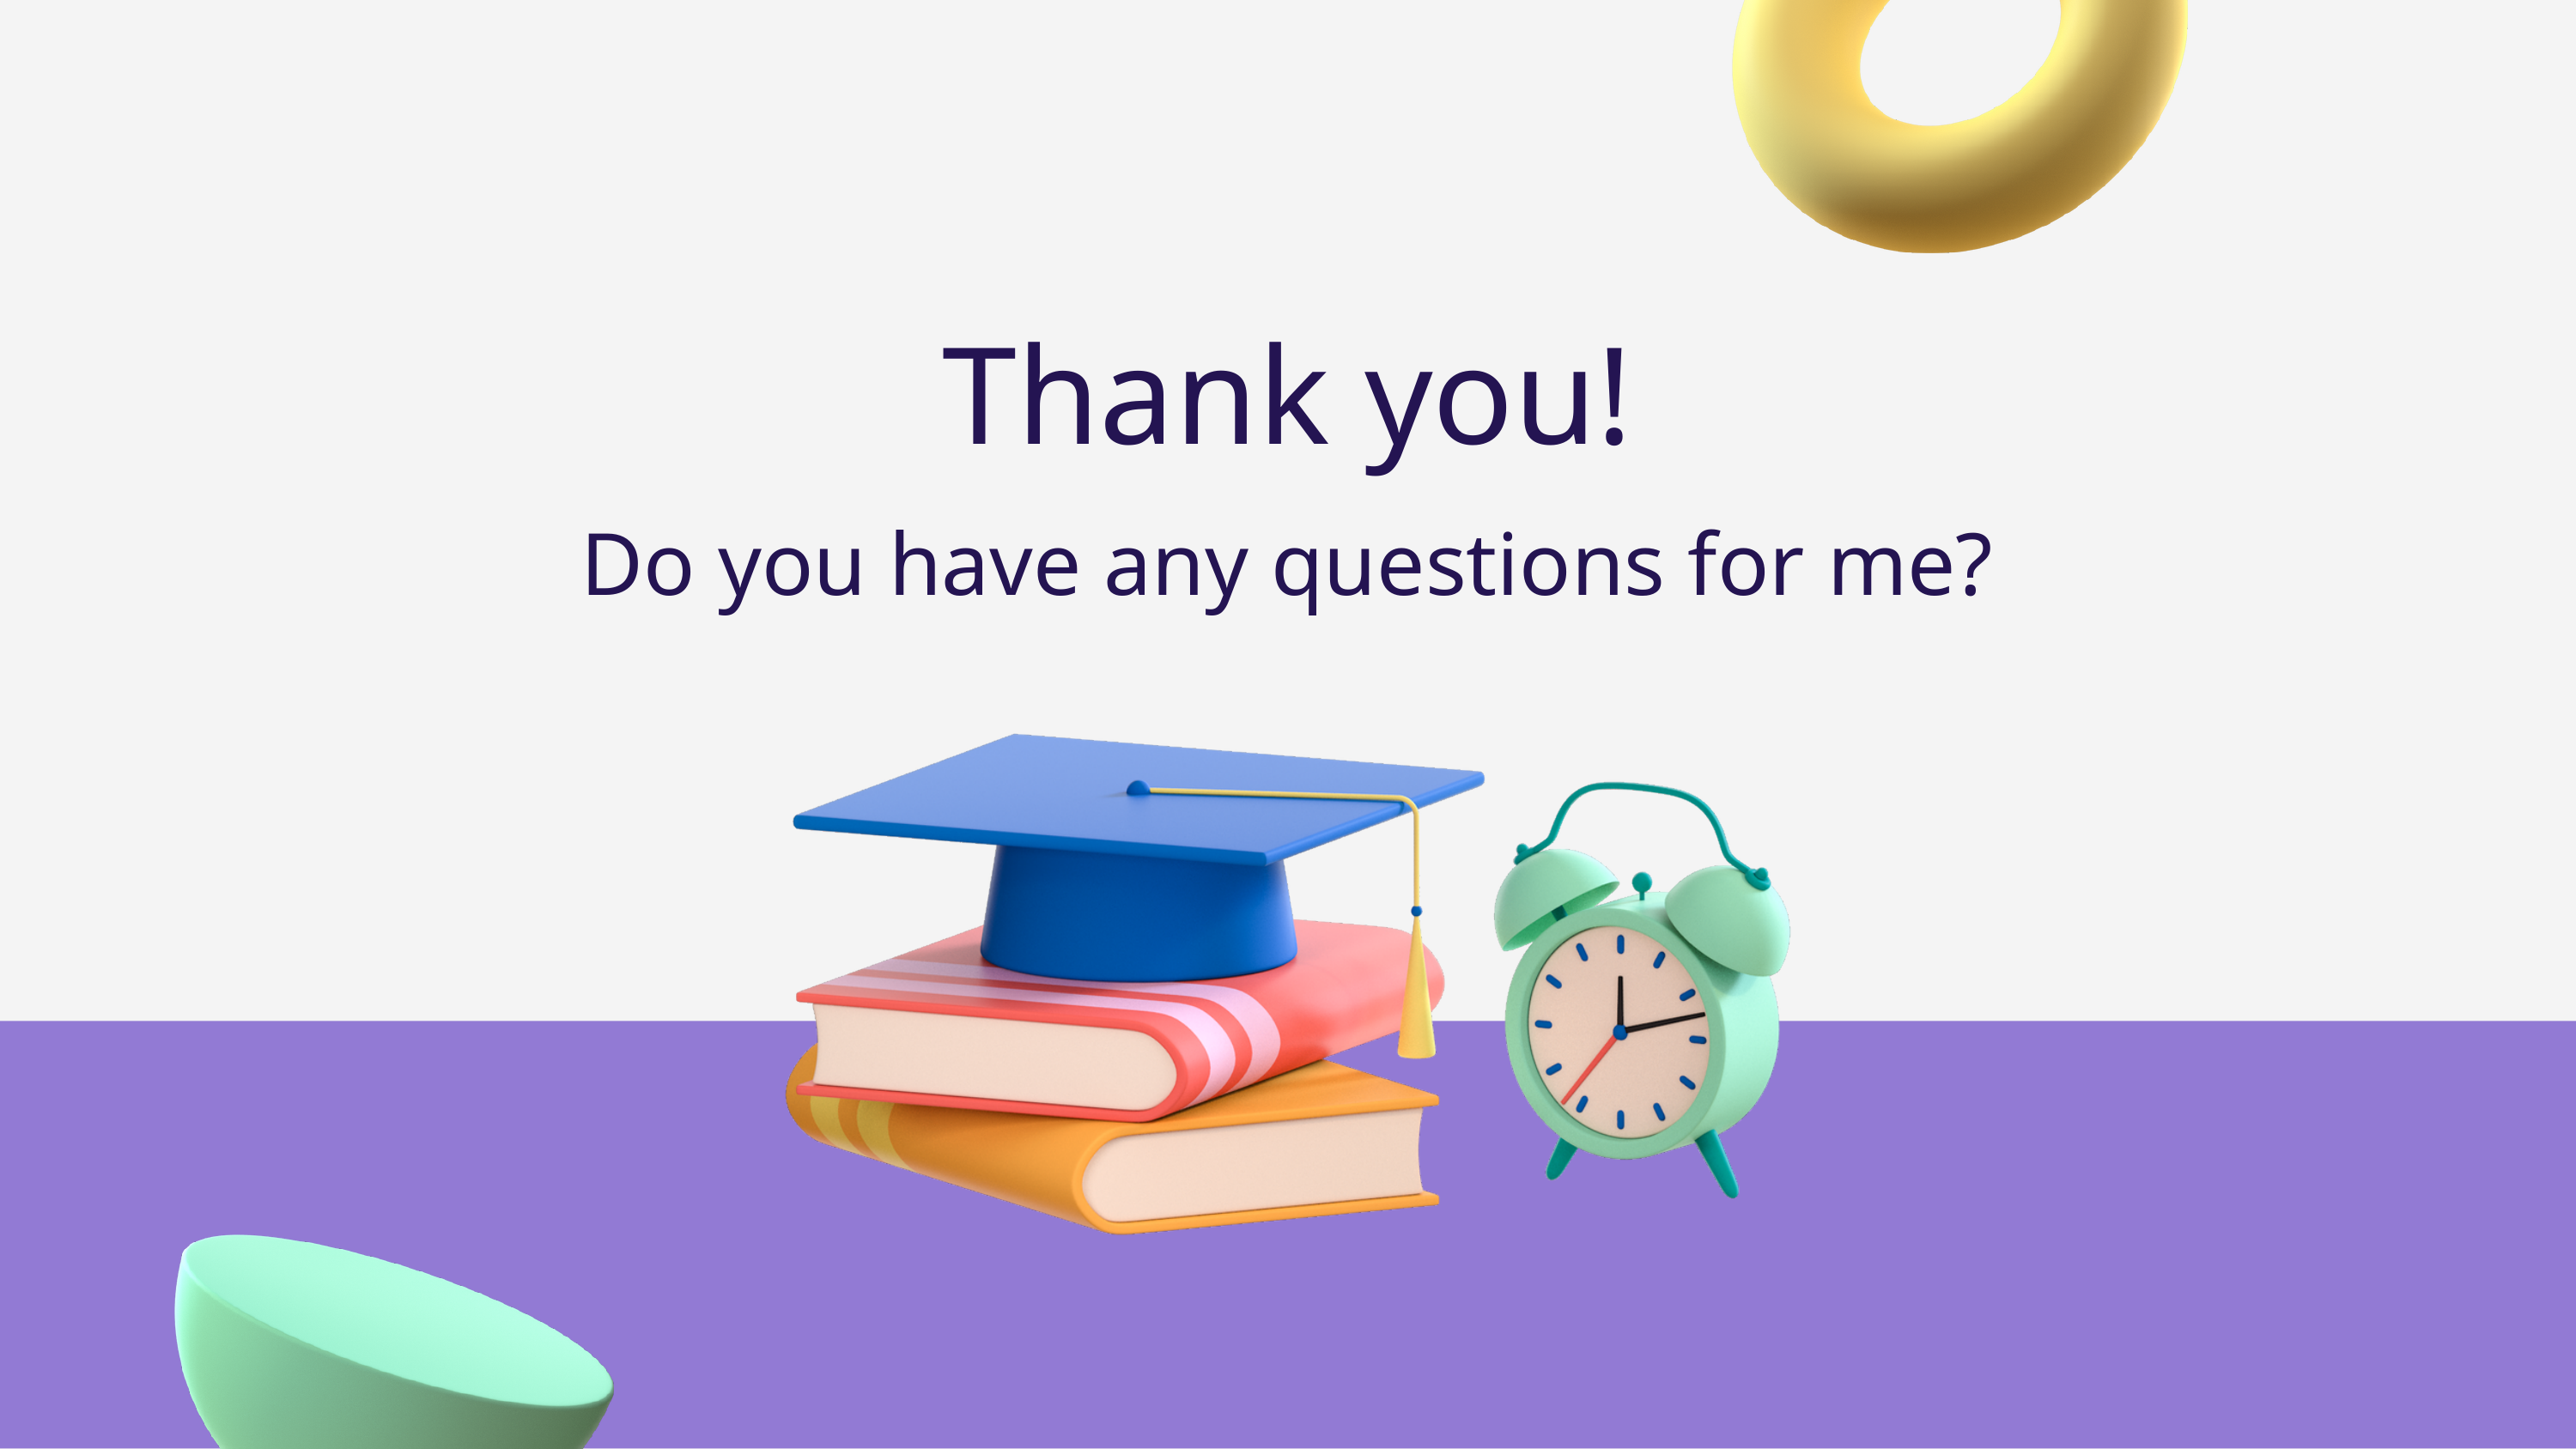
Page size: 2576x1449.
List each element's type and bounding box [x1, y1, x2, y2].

picture [1732, 0, 2188, 253]
text_box [0, 1021, 2576, 1449]
picture [785, 733, 1791, 1235]
text_box [403, 333, 2173, 621]
picture [174, 1234, 614, 1449]
